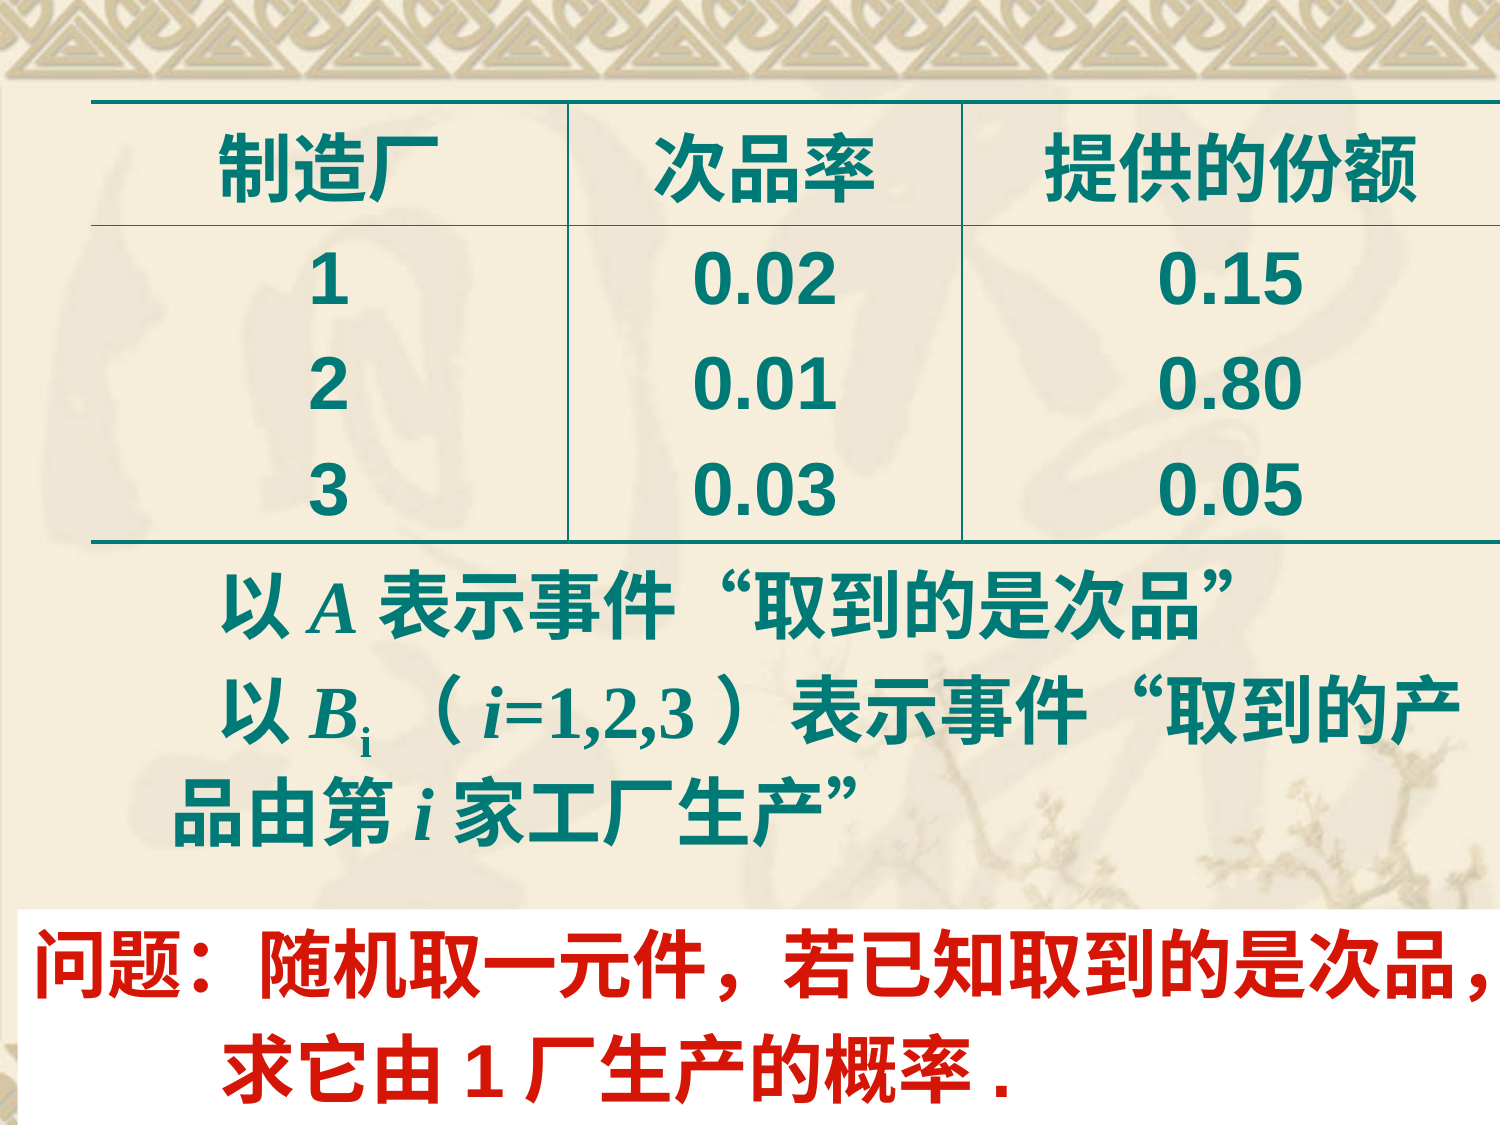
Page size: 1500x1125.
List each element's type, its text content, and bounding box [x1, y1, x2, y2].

table_header 次品率 [569, 104, 961, 225]
table_cell 0.01 [569, 331, 961, 436]
table_cell 0.05 [963, 436, 1500, 540]
table_cell 0.15 [963, 226, 1500, 331]
table_cell 1 [91, 226, 567, 331]
table_cell 2 [91, 331, 567, 436]
text_box 问题：随机取一元件，若已知取到的是次品， 求它由1厂生产的概率. [17, 909, 1500, 1125]
table_header 提供的份额 [963, 104, 1500, 225]
table_cell 0.02 [569, 226, 961, 331]
table_header 制造厂 [91, 104, 567, 225]
table_cell 0.80 [963, 331, 1500, 436]
table_cell 0.03 [569, 436, 961, 540]
table_cell 3 [91, 436, 567, 540]
list 以A表示事件“取到的是次品” 以Bi（i=1,2,3）表示事件“取到的产品由第i家工厂生产” [98, 550, 1500, 909]
picture [0, 0, 1500, 1125]
